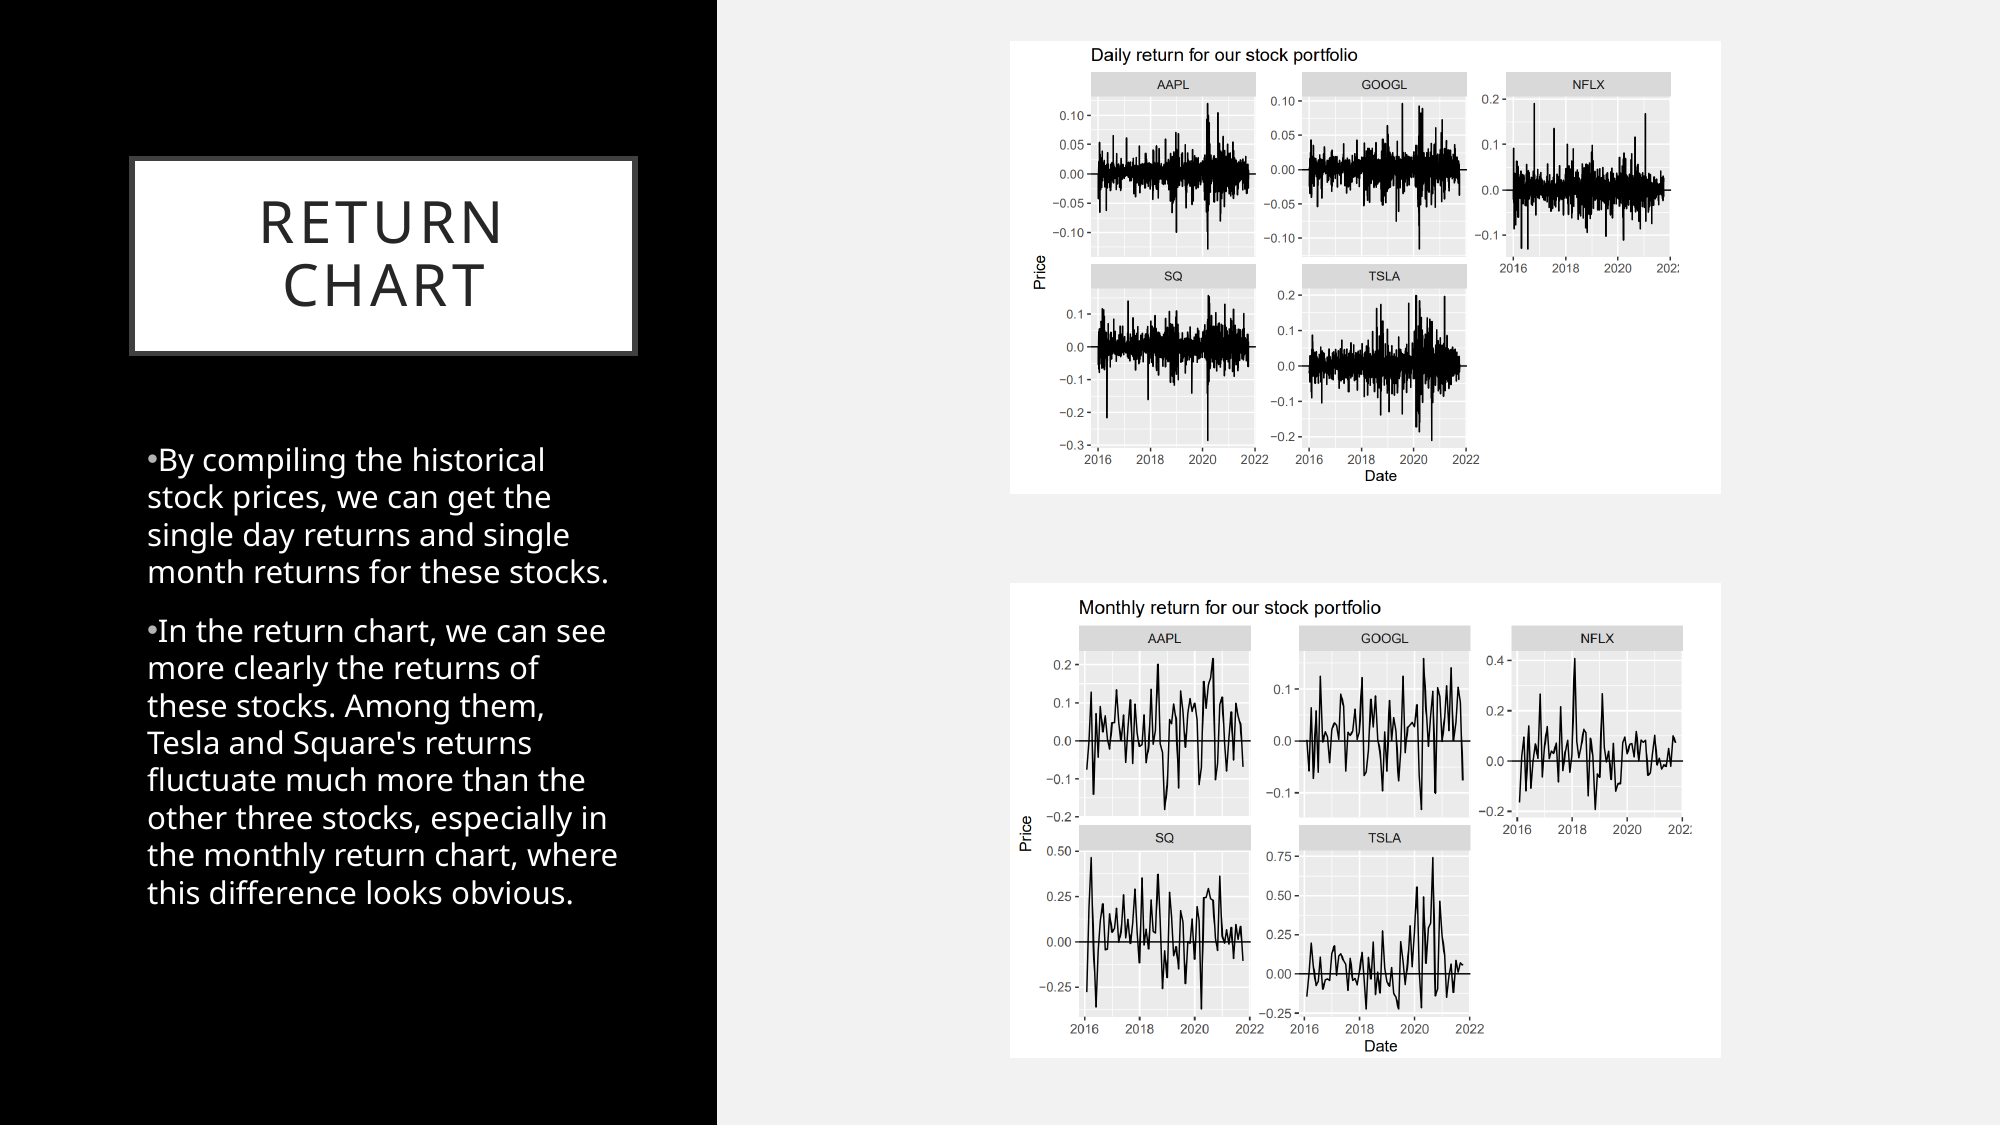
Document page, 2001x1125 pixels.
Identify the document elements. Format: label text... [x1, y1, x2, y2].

list By compiling the historical stock prices, we can get the single day returns and single month returns for these stocks. In the return chart, we can see more clearly the returns of these stocks. Among them, Tesla and Square's returns fluctuate much more than the other three stocks, especially in the monthly return chart, where this difference looks obvious. [131, 432, 635, 968]
title Return Chart [129, 156, 638, 356]
text_box [835, 621, 1895, 1074]
picture [1010, 583, 1721, 1058]
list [1010, 41, 1721, 494]
